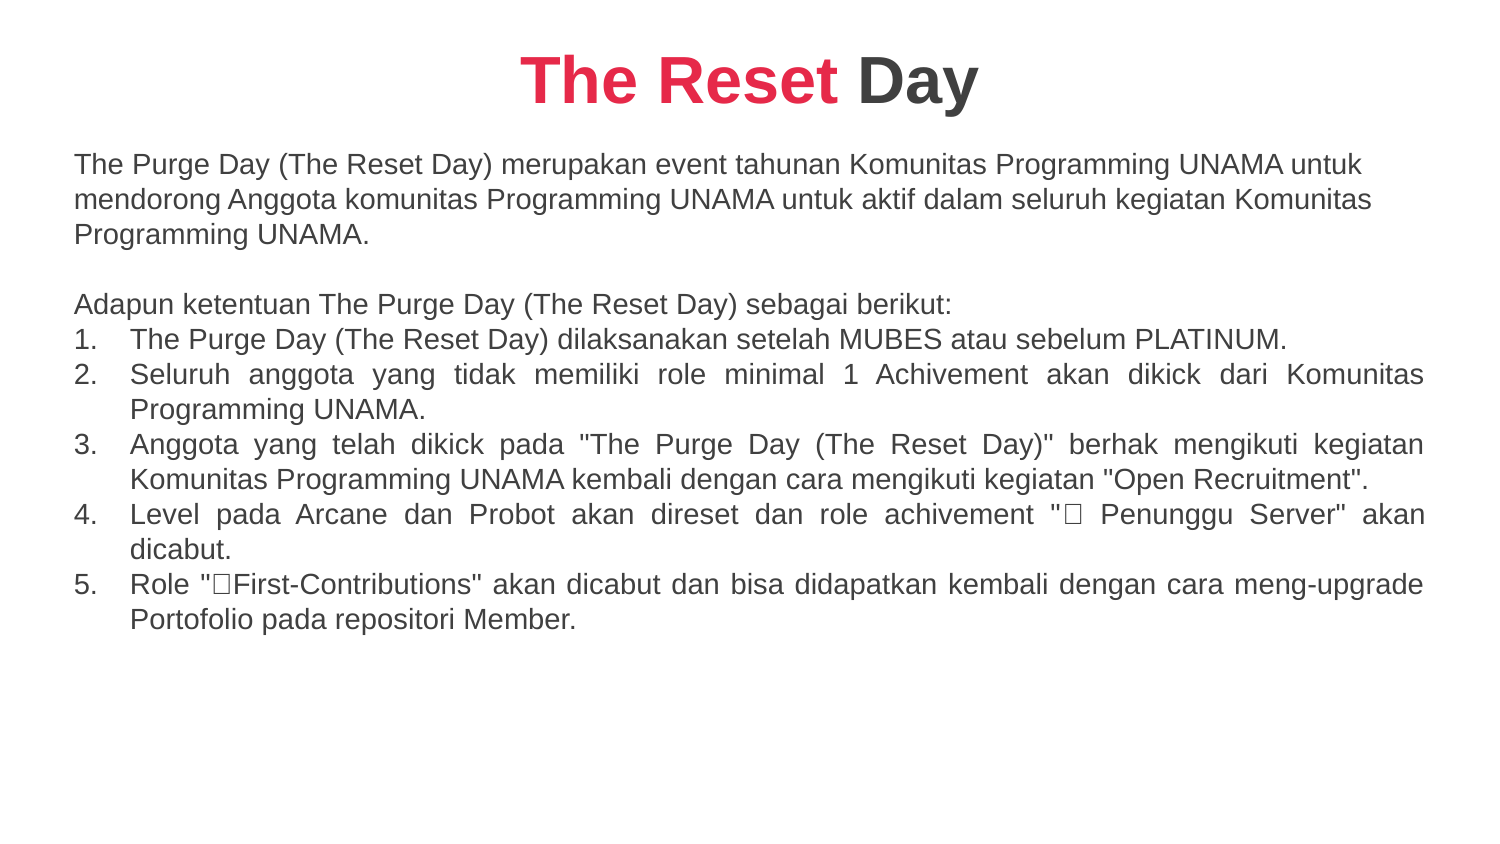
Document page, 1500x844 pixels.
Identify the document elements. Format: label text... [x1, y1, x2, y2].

text_box The Purge Day (The Reset Day) merupakan event tahunan Komunitas Programming UNAMA untuk mendorong Anggota komunitas Programming UNAMA untuk aktif dalam seluruh kegiatan Komunitas Programming UNAMA. Adapun ketentuan The Purge Day (The Reset Day) sebagai berikut: The Purge Day (The Reset Day) dilaksanakan setelah MUBES atau sebelum PLATINUM. Seluruh anggota yang tidak memiliki role minimal 1 Achivement akan dikick dari Komunitas Programming UNAMA. Anggota yang telah dikick pada "The Purge Day (The Reset Day)" berhak mengikuti kegiatan Komunitas Programming UNAMA kembali dengan cara mengikuti kegiatan "Open Recruitment". Level pada Arcane dan Probot akan direset dan role achivement "👻 Penunggu Server" akan dicabut. Role "📘First-Contributions" akan dicabut dan bisa didapatkan kembali dengan cara meng-upgrade Portofolio pada repositori Member. [58, 138, 1442, 643]
text_box The Reset Day [58, 29, 1442, 125]
